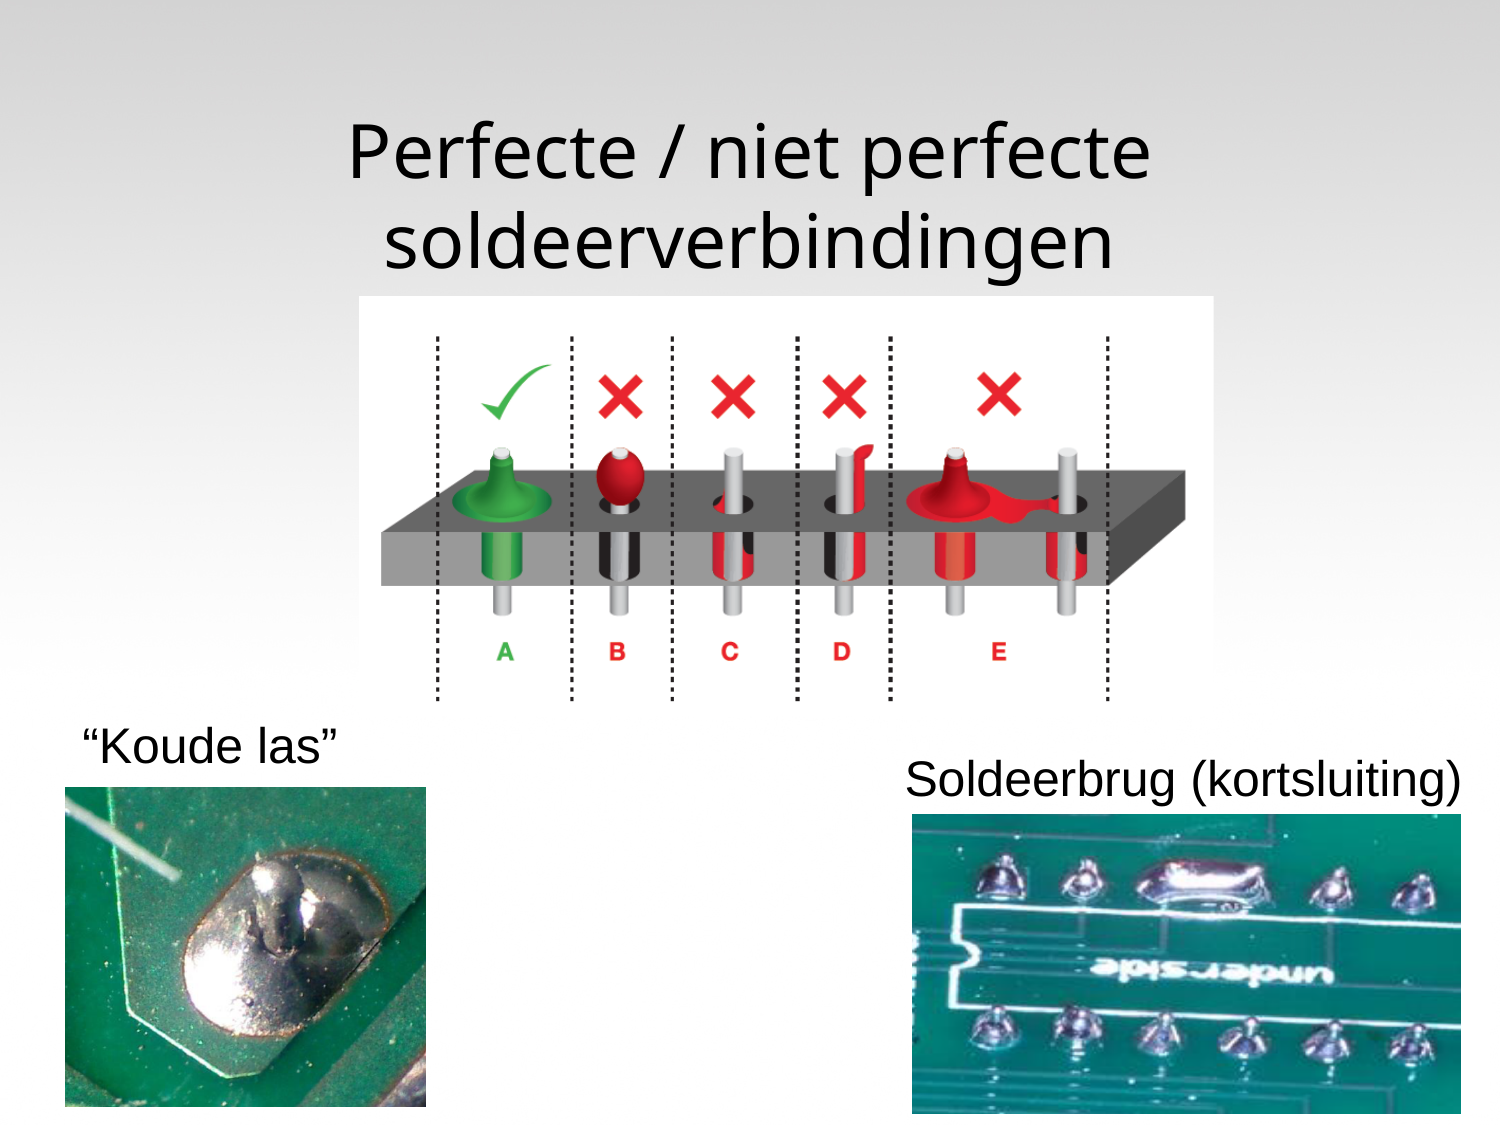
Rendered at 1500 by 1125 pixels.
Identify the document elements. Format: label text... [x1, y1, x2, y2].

text_box Perfecte / niet perfecte soldeerverbindingen [112, 99, 1388, 288]
text_box Soldeerbrug (kortsluiting) [889, 738, 1478, 814]
text_box “Koude las” [67, 705, 353, 781]
text_box [829, 190, 860, 267]
picture [0, 0, 1500, 1125]
